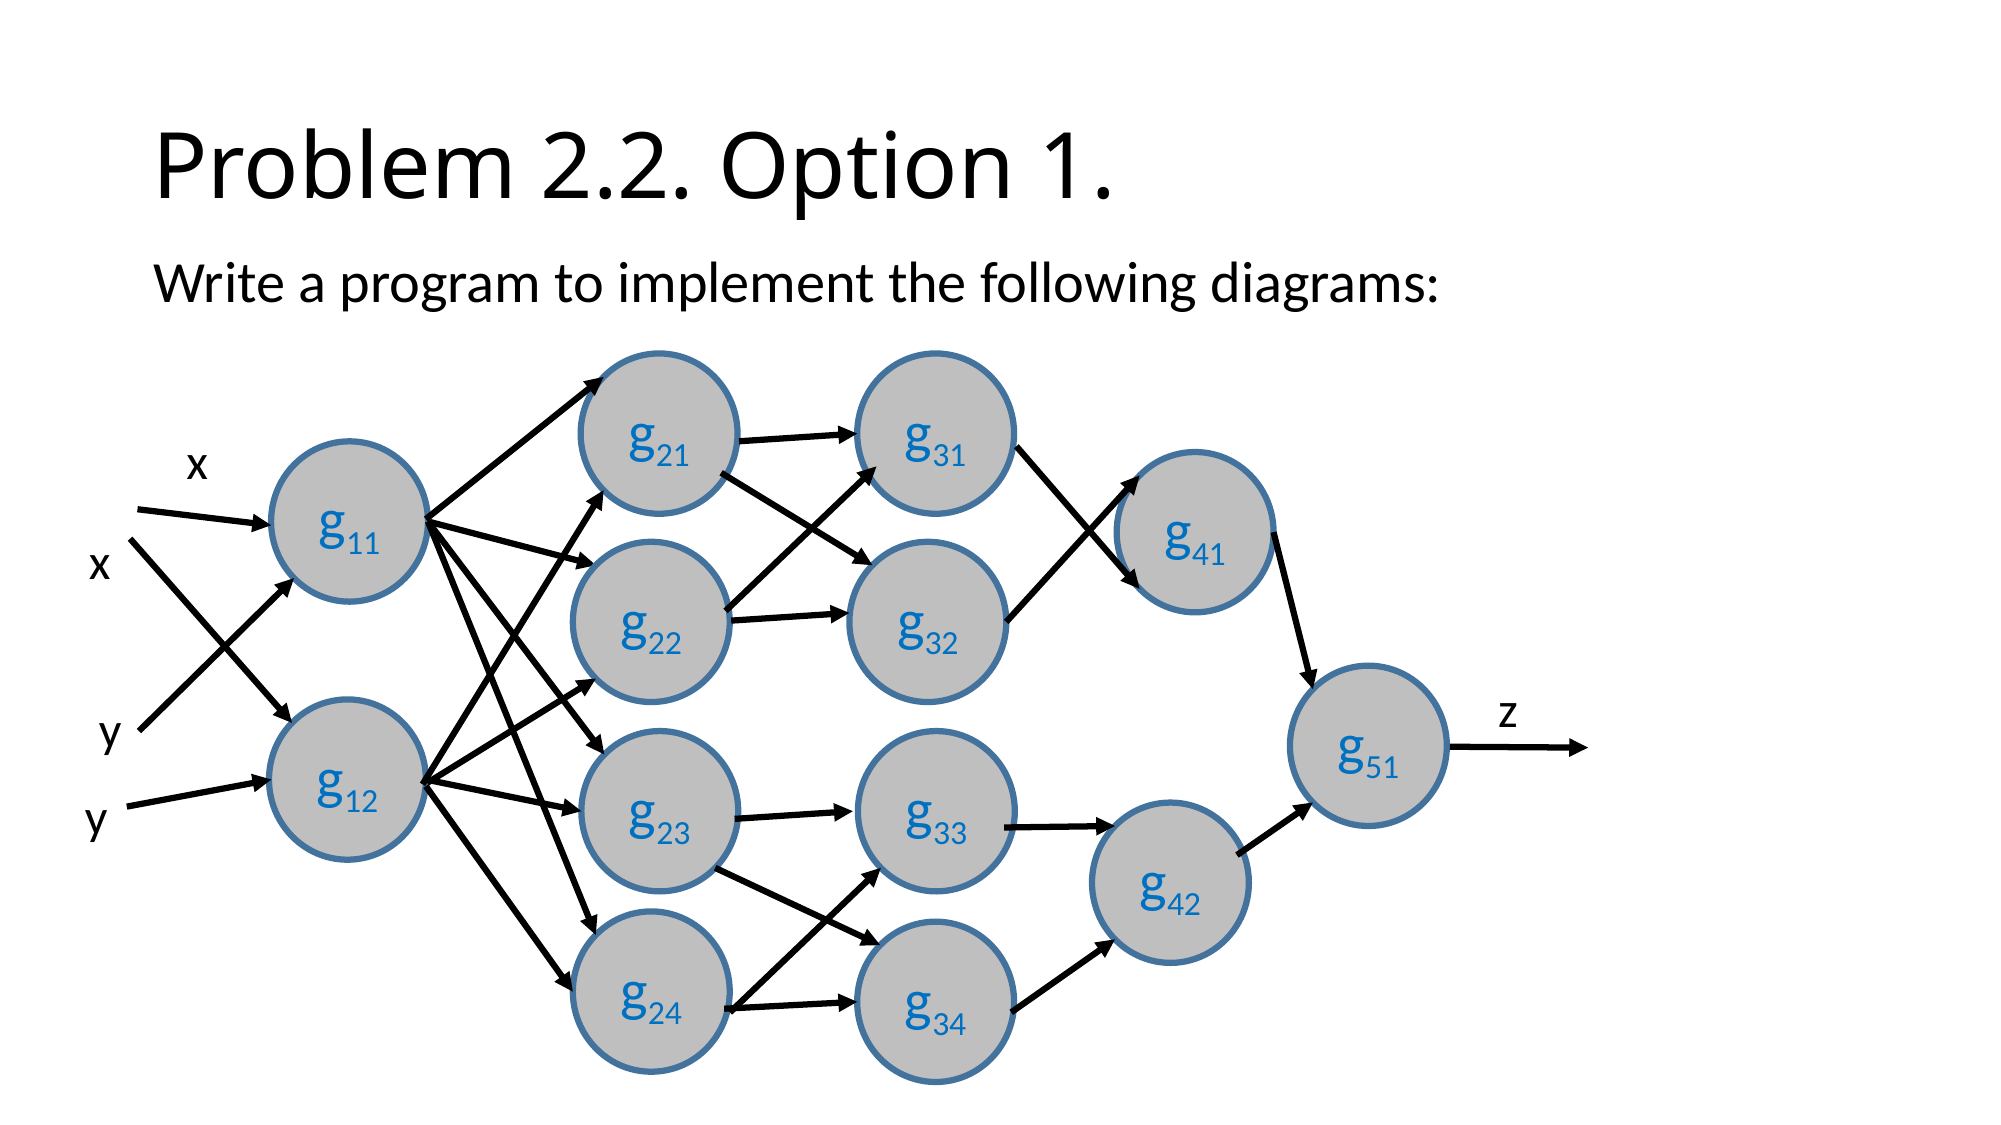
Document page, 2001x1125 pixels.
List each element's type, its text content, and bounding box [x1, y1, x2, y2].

text_box g41 [1140, 450, 1275, 614]
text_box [137, 509, 271, 526]
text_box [422, 490, 604, 785]
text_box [425, 376, 604, 490]
text_box g21 [603, 352, 739, 515]
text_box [130, 538, 292, 723]
text_box x [74, 521, 126, 597]
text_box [425, 785, 582, 812]
text_box y [84, 690, 138, 766]
text_box g34 [856, 920, 1015, 1084]
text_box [1236, 802, 1313, 856]
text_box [1011, 939, 1115, 1013]
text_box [724, 1001, 729, 1009]
text_box g24 [571, 910, 729, 1073]
text_box g12 [268, 698, 425, 861]
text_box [731, 612, 850, 621]
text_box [425, 812, 573, 992]
text_box z [1483, 670, 1533, 745]
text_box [1016, 446, 1140, 475]
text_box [427, 785, 596, 935]
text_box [138, 578, 295, 732]
text_box g23 [596, 730, 740, 893]
text_box g32 [848, 540, 1008, 704]
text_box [738, 433, 858, 442]
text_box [1273, 532, 1313, 690]
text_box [729, 946, 881, 1013]
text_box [734, 811, 853, 819]
text_box x [171, 422, 224, 498]
title Problem 2.2. Option 1. [137, 59, 1863, 278]
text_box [721, 472, 873, 566]
text_box g33 [856, 730, 1016, 893]
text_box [1006, 475, 1140, 622]
text_box g42 [1090, 801, 1250, 964]
text_box g51 [1288, 664, 1448, 828]
text_box g11 [270, 440, 423, 603]
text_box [126, 779, 272, 807]
text_box g22 [605, 540, 731, 704]
text_box y [70, 777, 124, 852]
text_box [725, 466, 877, 611]
text_box g31 [856, 352, 1016, 515]
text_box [715, 867, 881, 946]
list Write a program to implement the following diagrams: [139, 244, 1864, 959]
